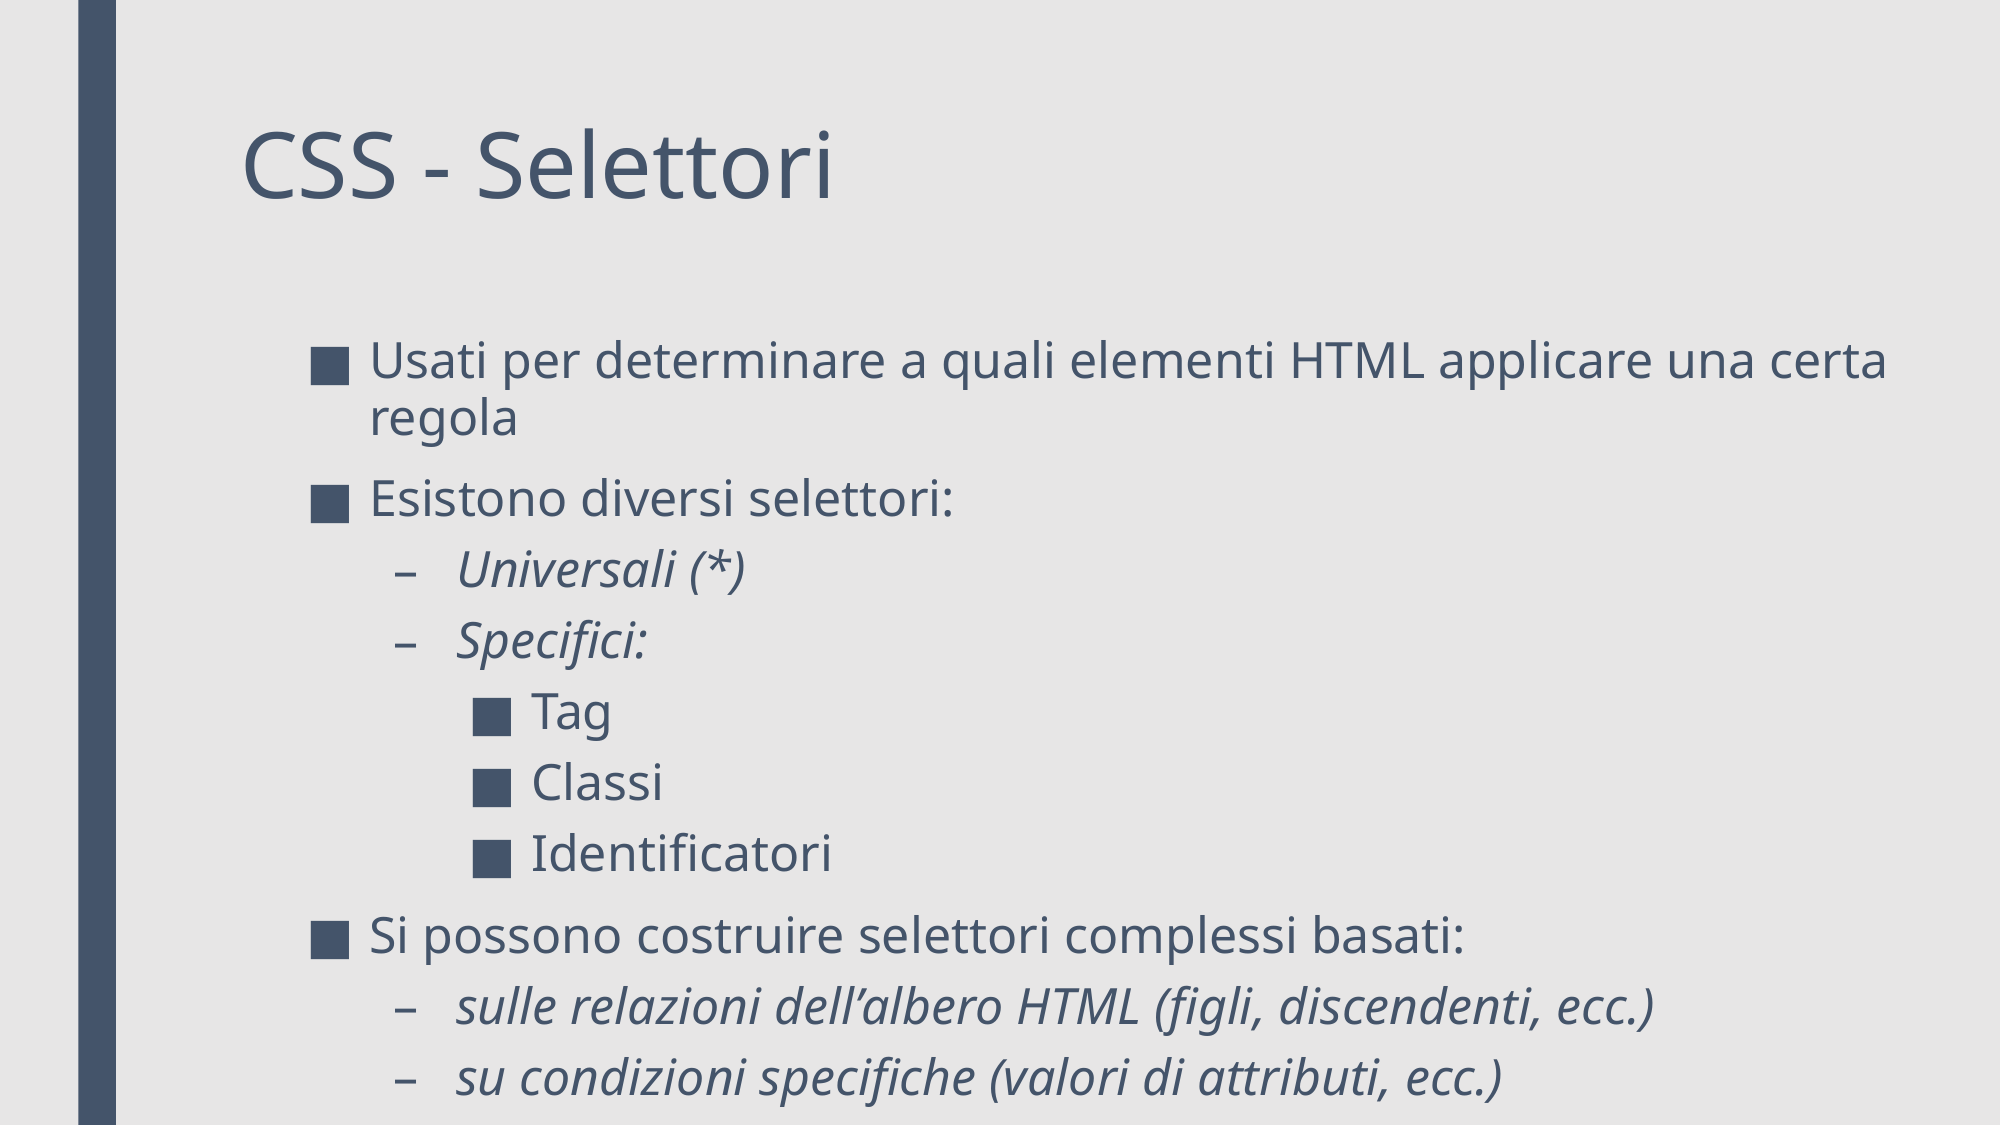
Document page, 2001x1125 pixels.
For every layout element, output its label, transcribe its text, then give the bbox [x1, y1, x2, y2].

title CSS - Selettori [225, 112, 1800, 357]
list Usati per determinare a quali elementi HTML applicare una certa regola Esistono diversi selettori: Universali (*) Specifici: Tag Classi Identificatori Si possono costruire selettori complessi basati: sulle relazioni dell’albero HTML (figli, discendenti, ecc.) su condizioni specifiche (valori di attributi, ecc.) [291, 326, 1934, 1125]
